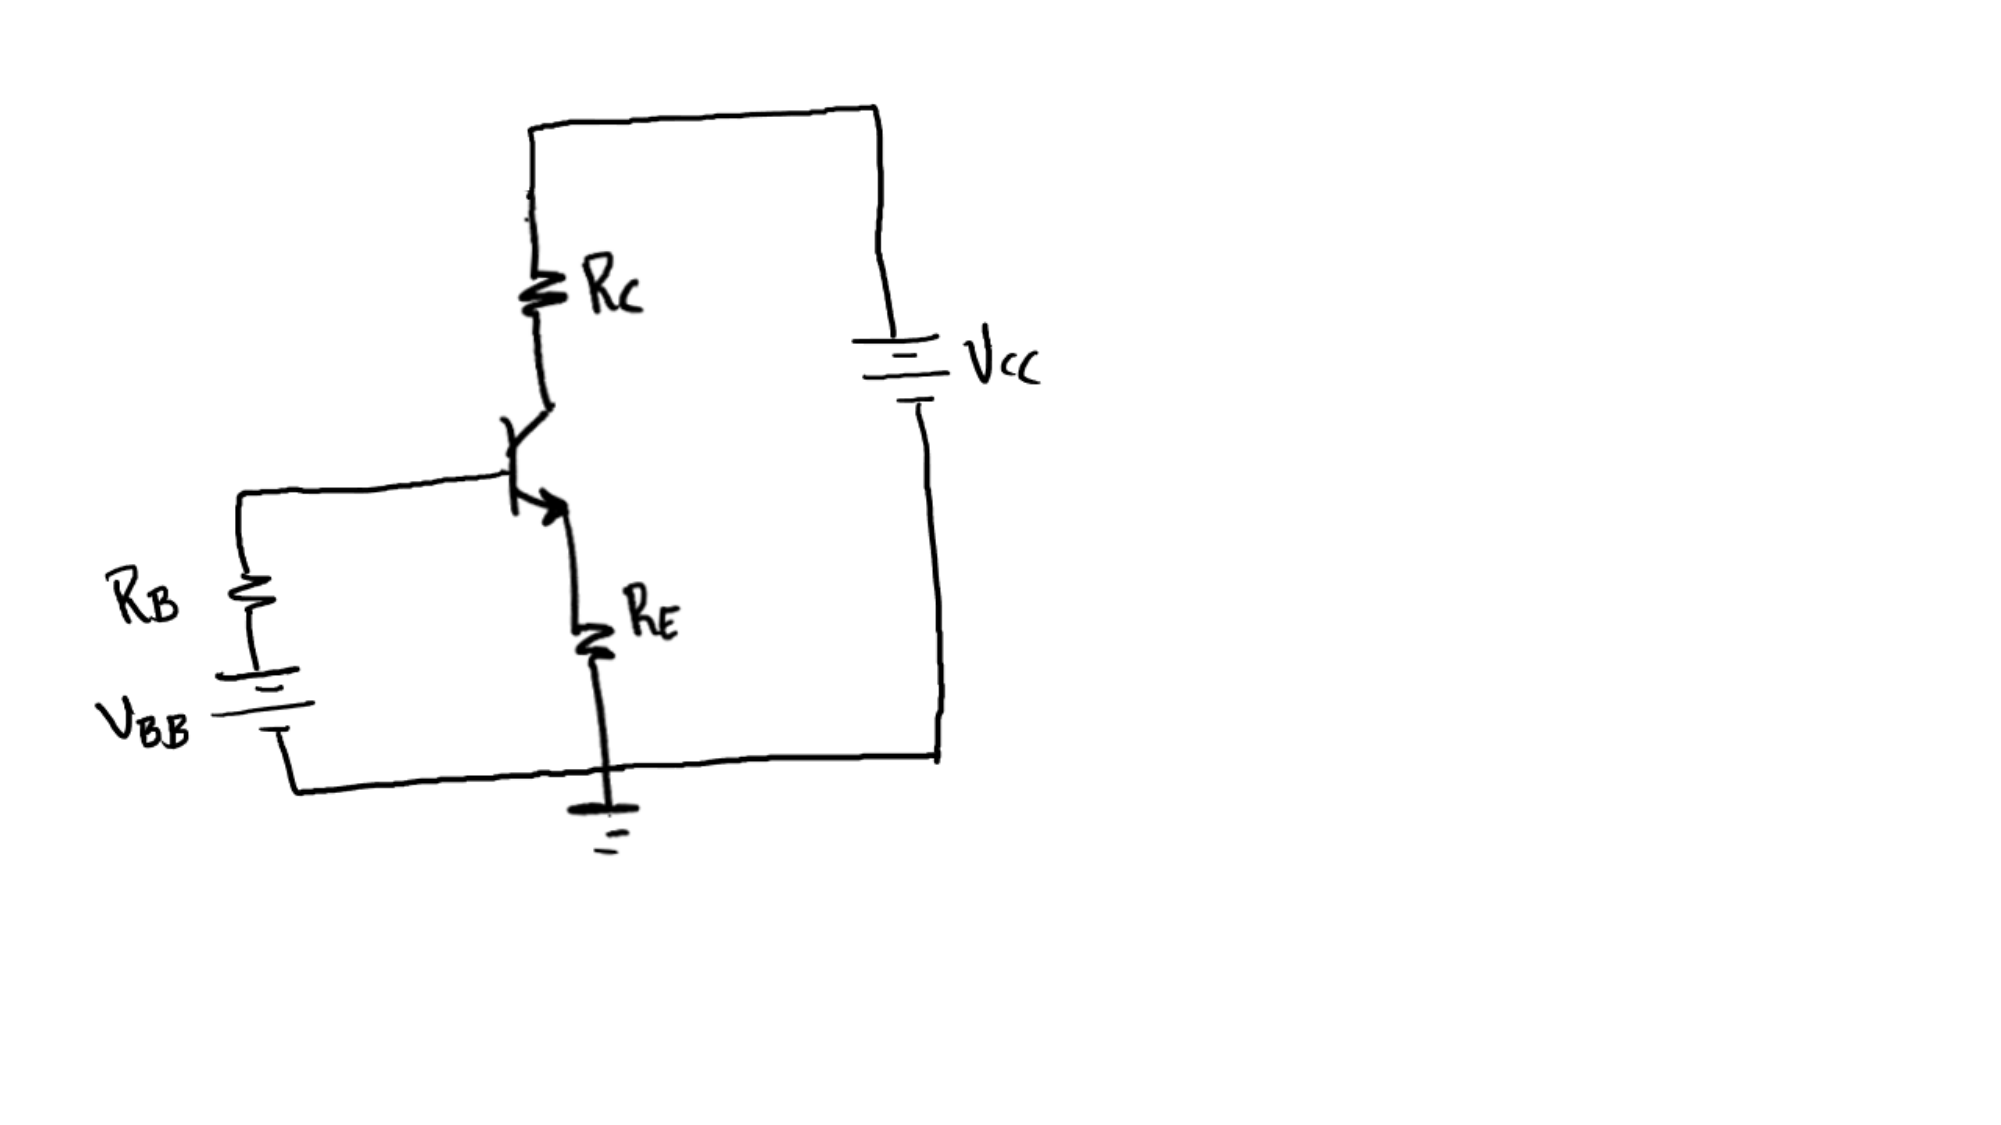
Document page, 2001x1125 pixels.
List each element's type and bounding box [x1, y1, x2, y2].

picture [48, 81, 1048, 901]
